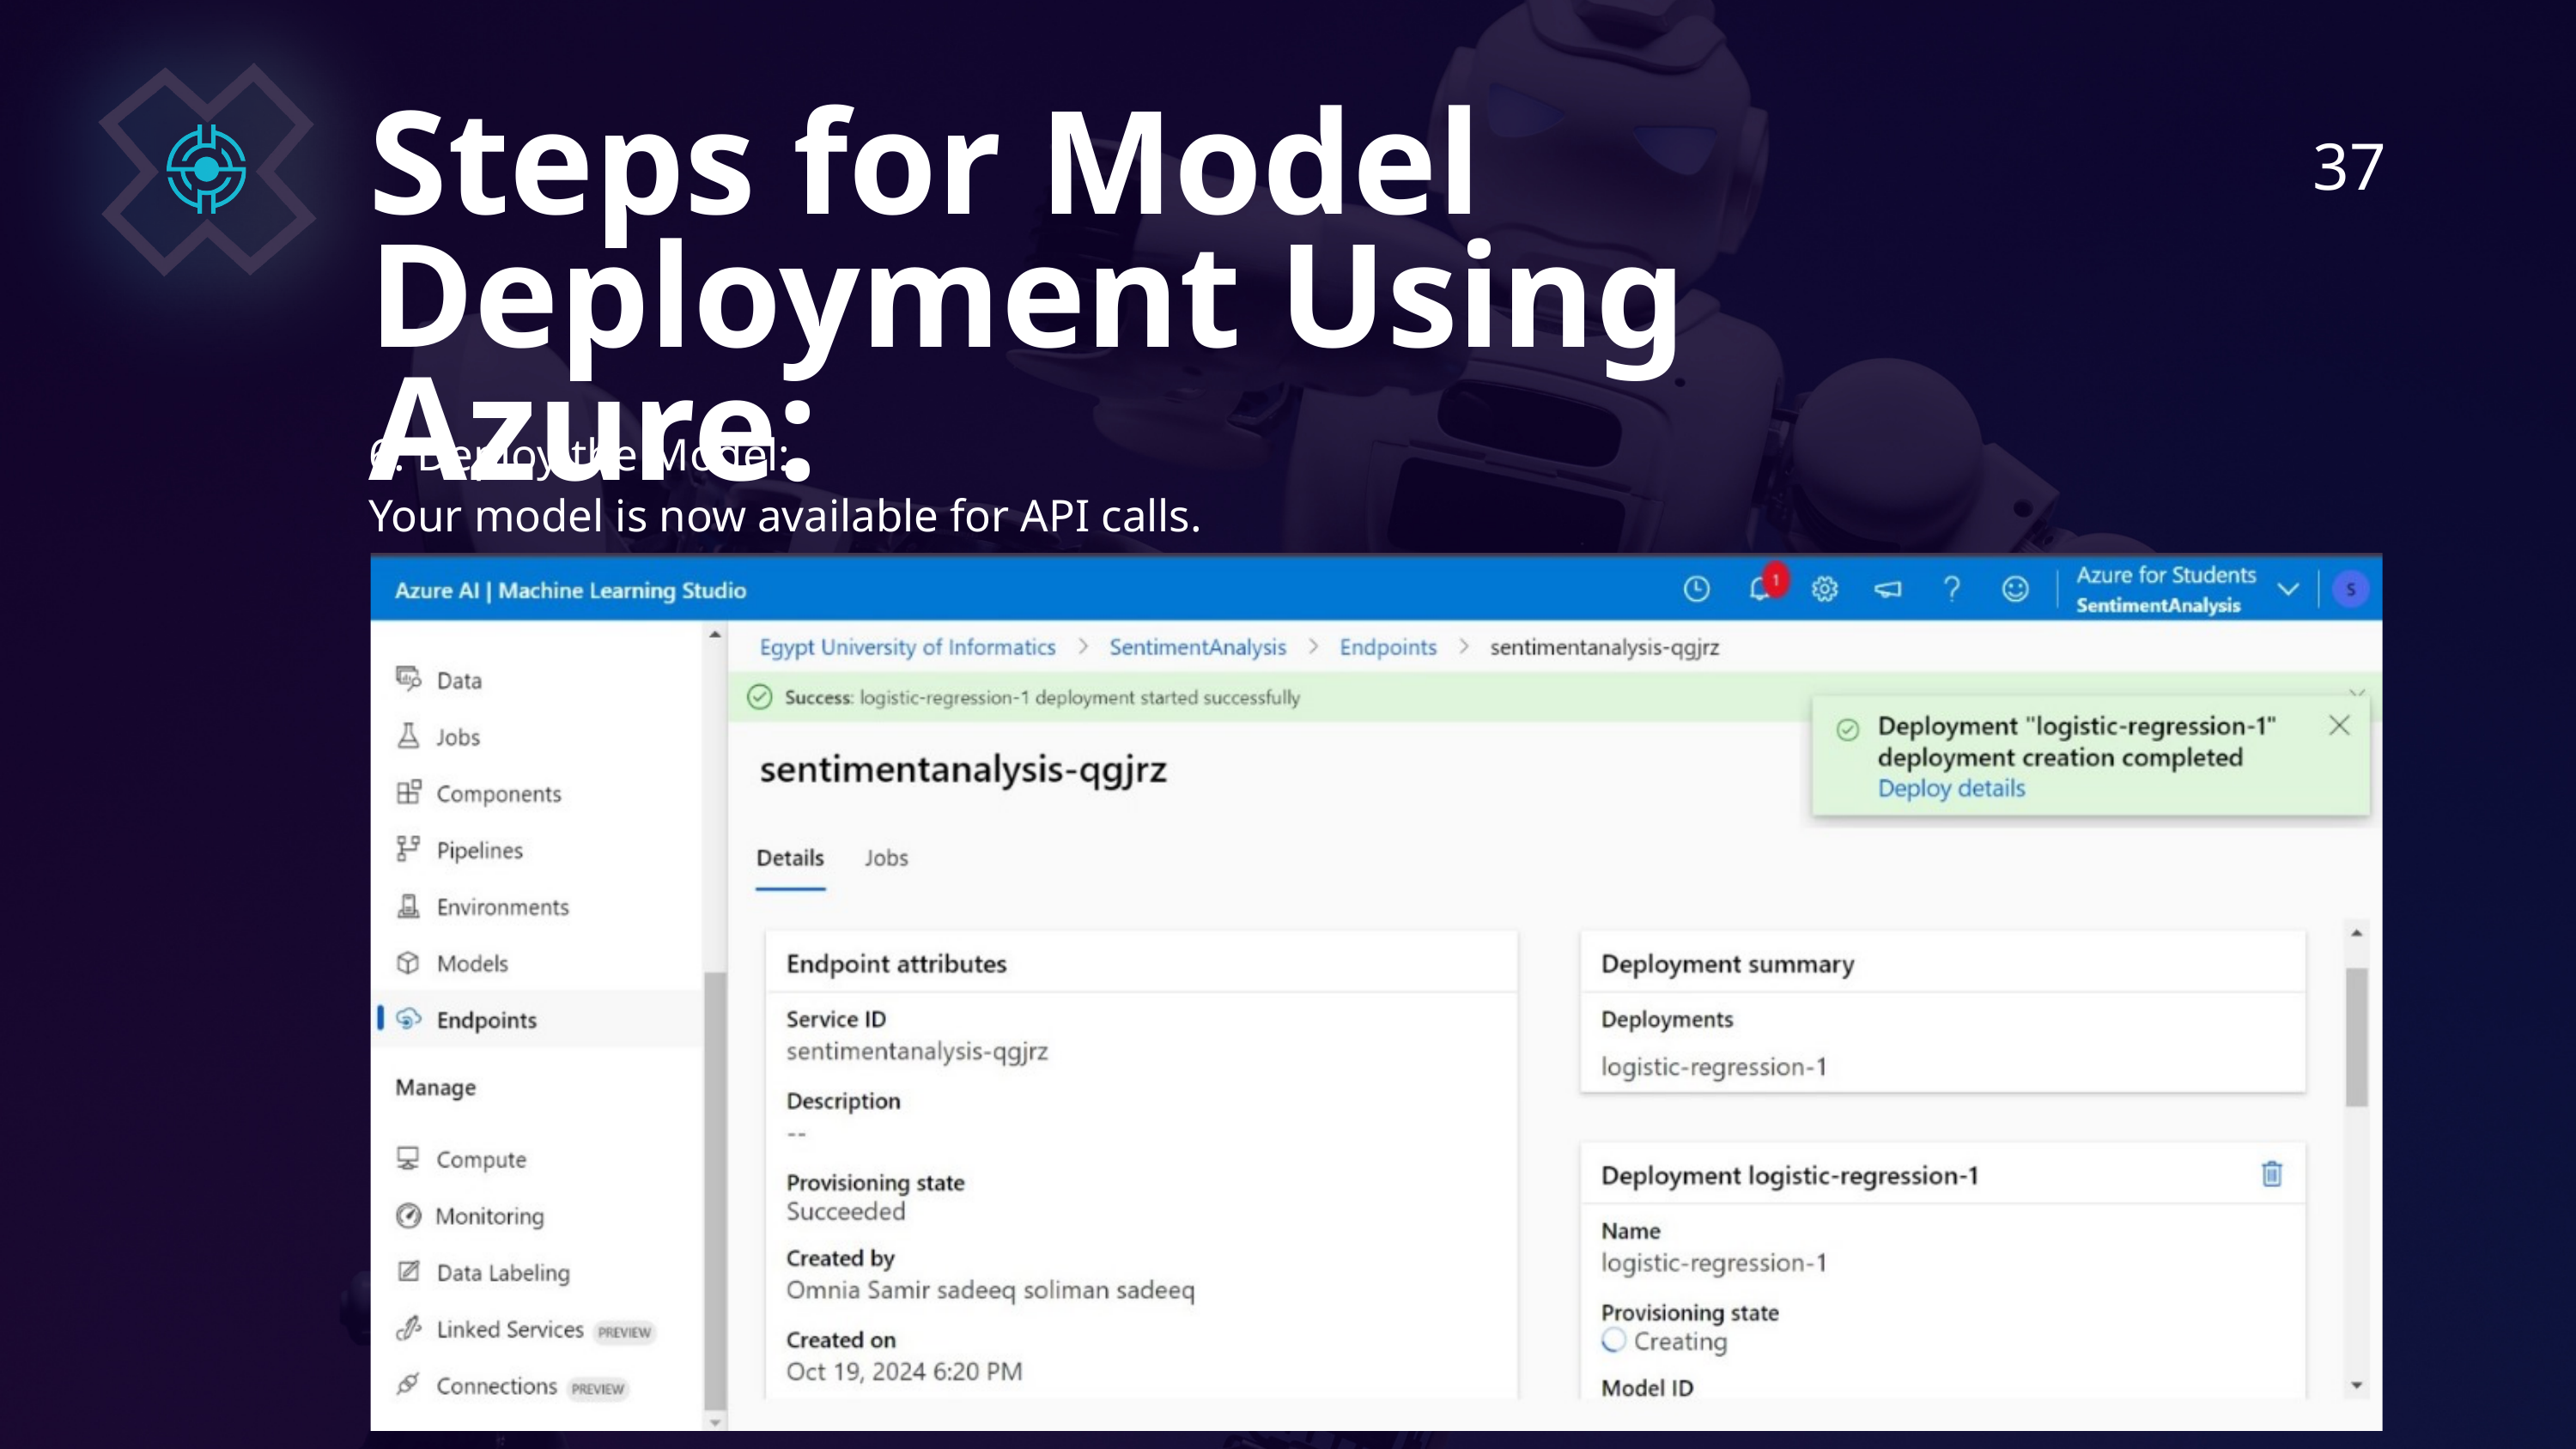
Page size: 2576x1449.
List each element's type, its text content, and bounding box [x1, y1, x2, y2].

text_box 6. Deploy the Model: Your model is now available for API calls. [368, 417, 1903, 541]
text_box [0, 0, 2576, 1449]
text_box [370, 553, 2383, 1431]
text_box 37 [2312, 112, 2452, 203]
text_box [0, 0, 444, 403]
text_box Steps for Model Deployment Using Azure: [368, 109, 2170, 509]
